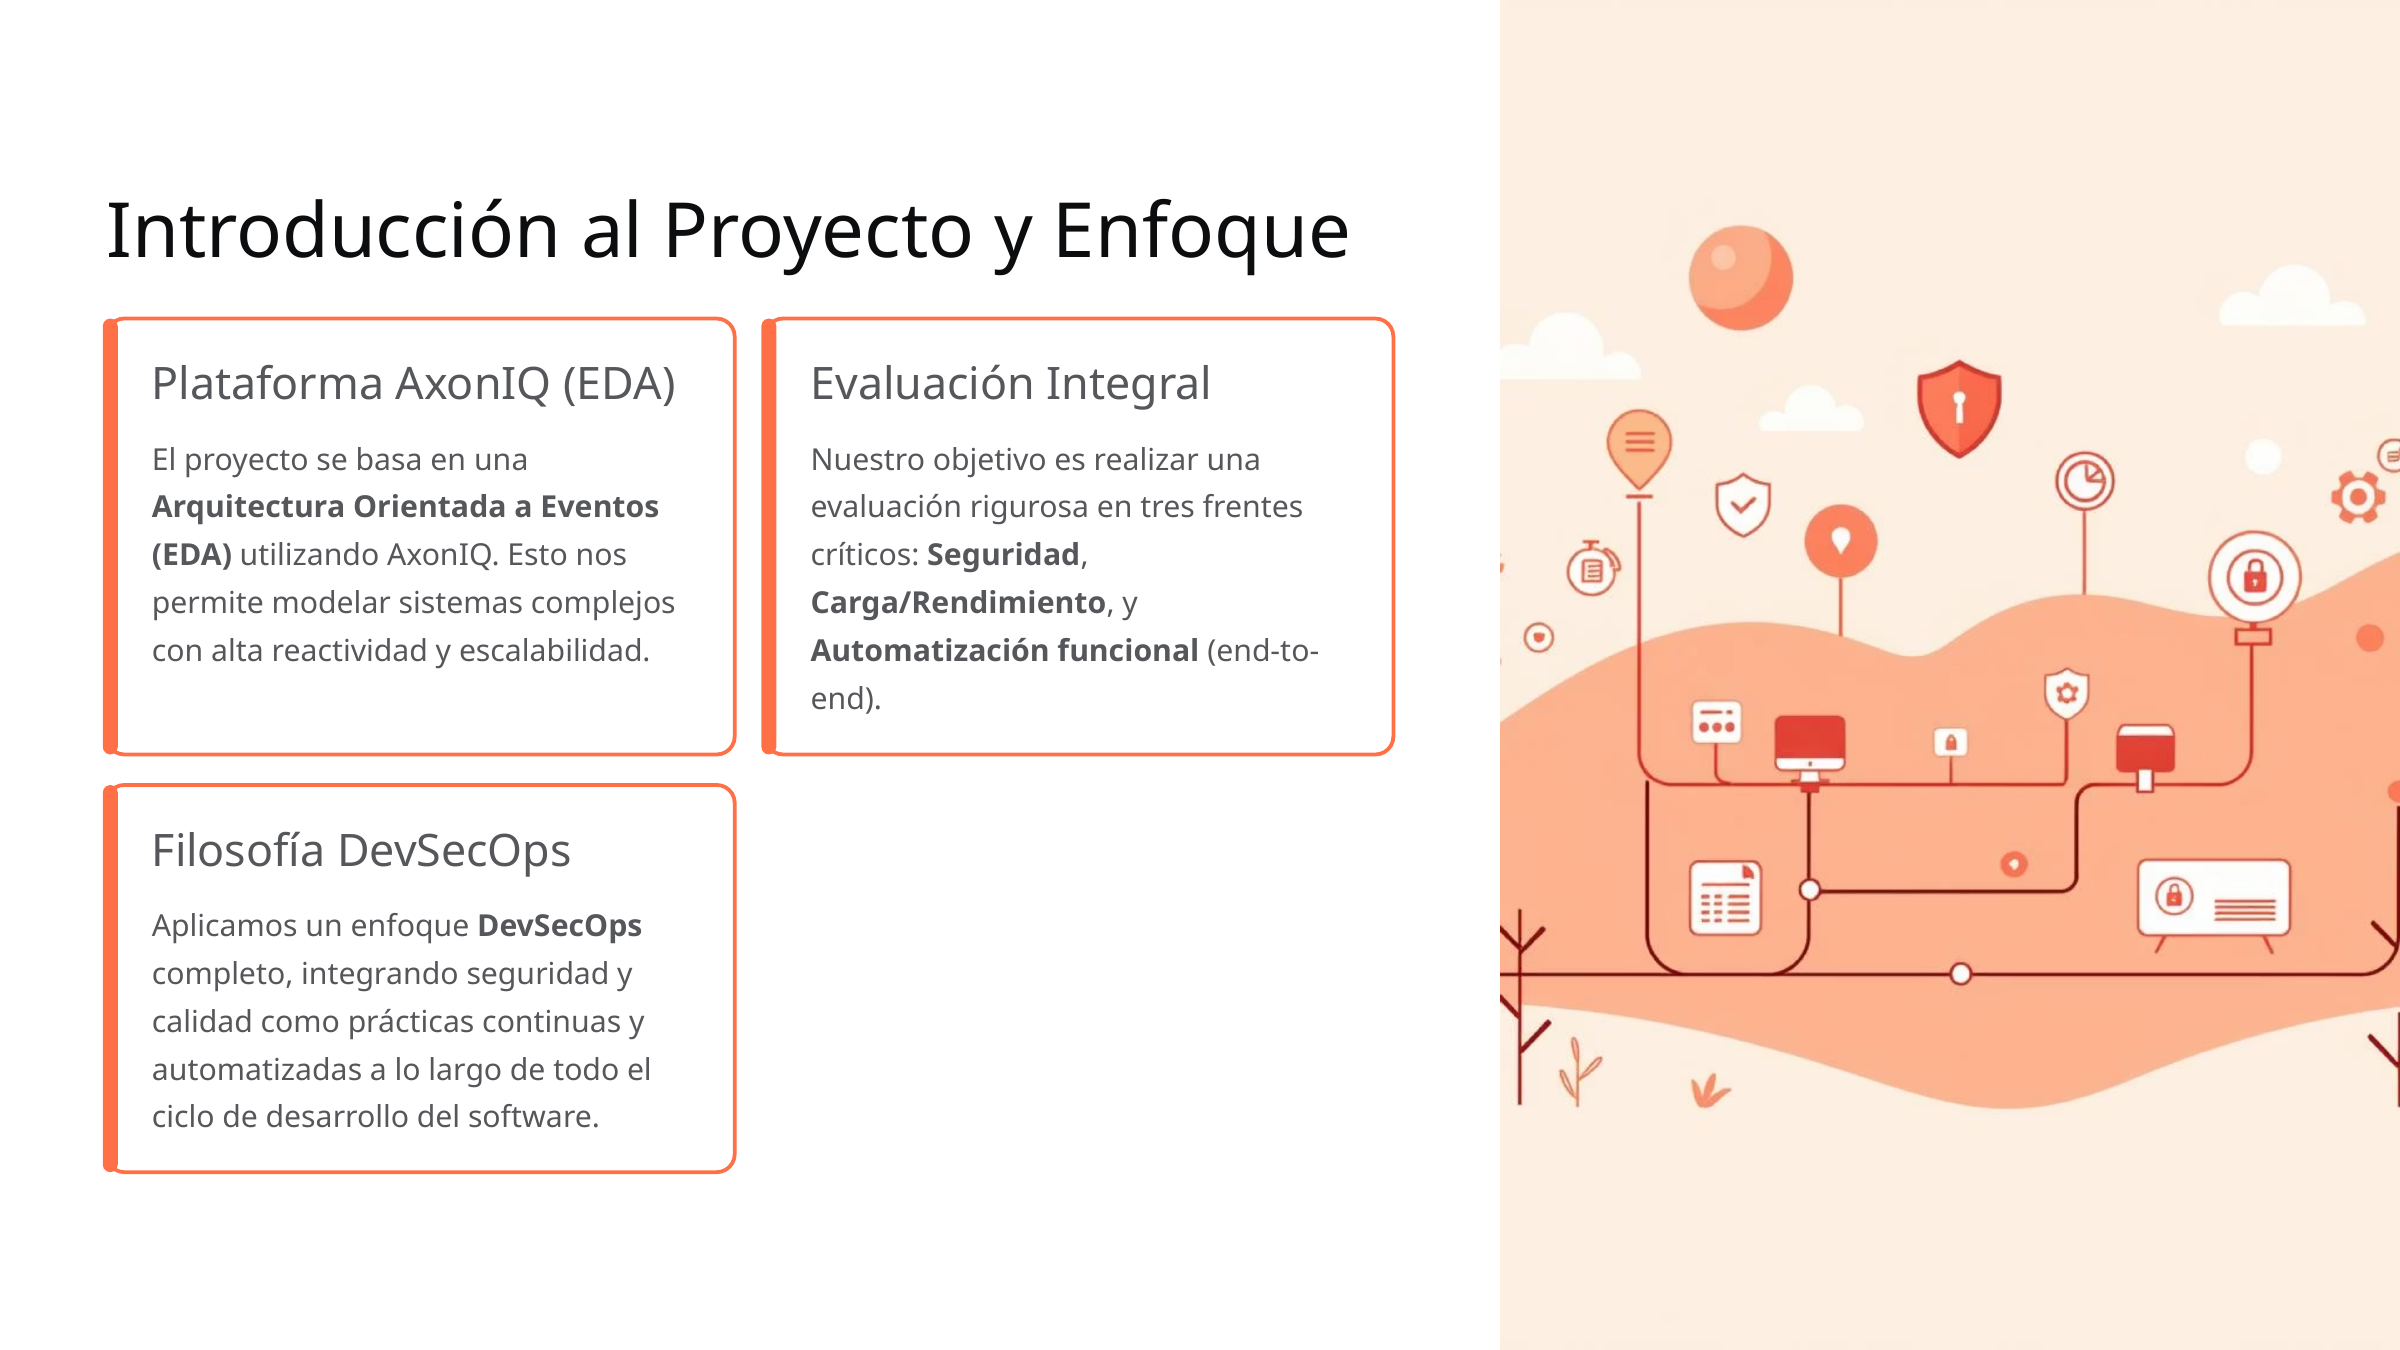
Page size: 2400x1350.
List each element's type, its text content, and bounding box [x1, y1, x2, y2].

text_box Introducción al Proyecto y Enfoque [106, 177, 1365, 273]
text_box [116, 784, 735, 1173]
text_box [102, 318, 118, 755]
text_box Aplicamos un enfoque DevSecOps completo, integrando seguridad y calidad como prácticas continuas y automatizadas a lo largo de todo el ciclo de desarrollo del software. [151, 894, 701, 1138]
text_box [775, 318, 1394, 755]
text_box Nuestro objetivo es realizar una evaluación rigurosa en tres frentes críticos: Seguridad, Carga/Rendimiento, y Automatización funcional (end-to-end). [810, 428, 1360, 721]
text_box Plataforma AxonIQ (EDA) [151, 352, 692, 410]
text_box [761, 318, 777, 755]
text_box [116, 318, 735, 755]
picture [1499, 0, 2400, 1350]
text_box El proyecto se basa en una Arquitectura Orientada a Eventos (EDA) utilizando AxonIQ. Esto nos permite modelar sistemas complejos con alta reactividad y escalabilidad. [151, 428, 701, 672]
text_box [102, 784, 118, 1173]
text_box Evaluación Integral [810, 352, 1268, 410]
text_box Filosofía DevSecOps [151, 819, 609, 877]
